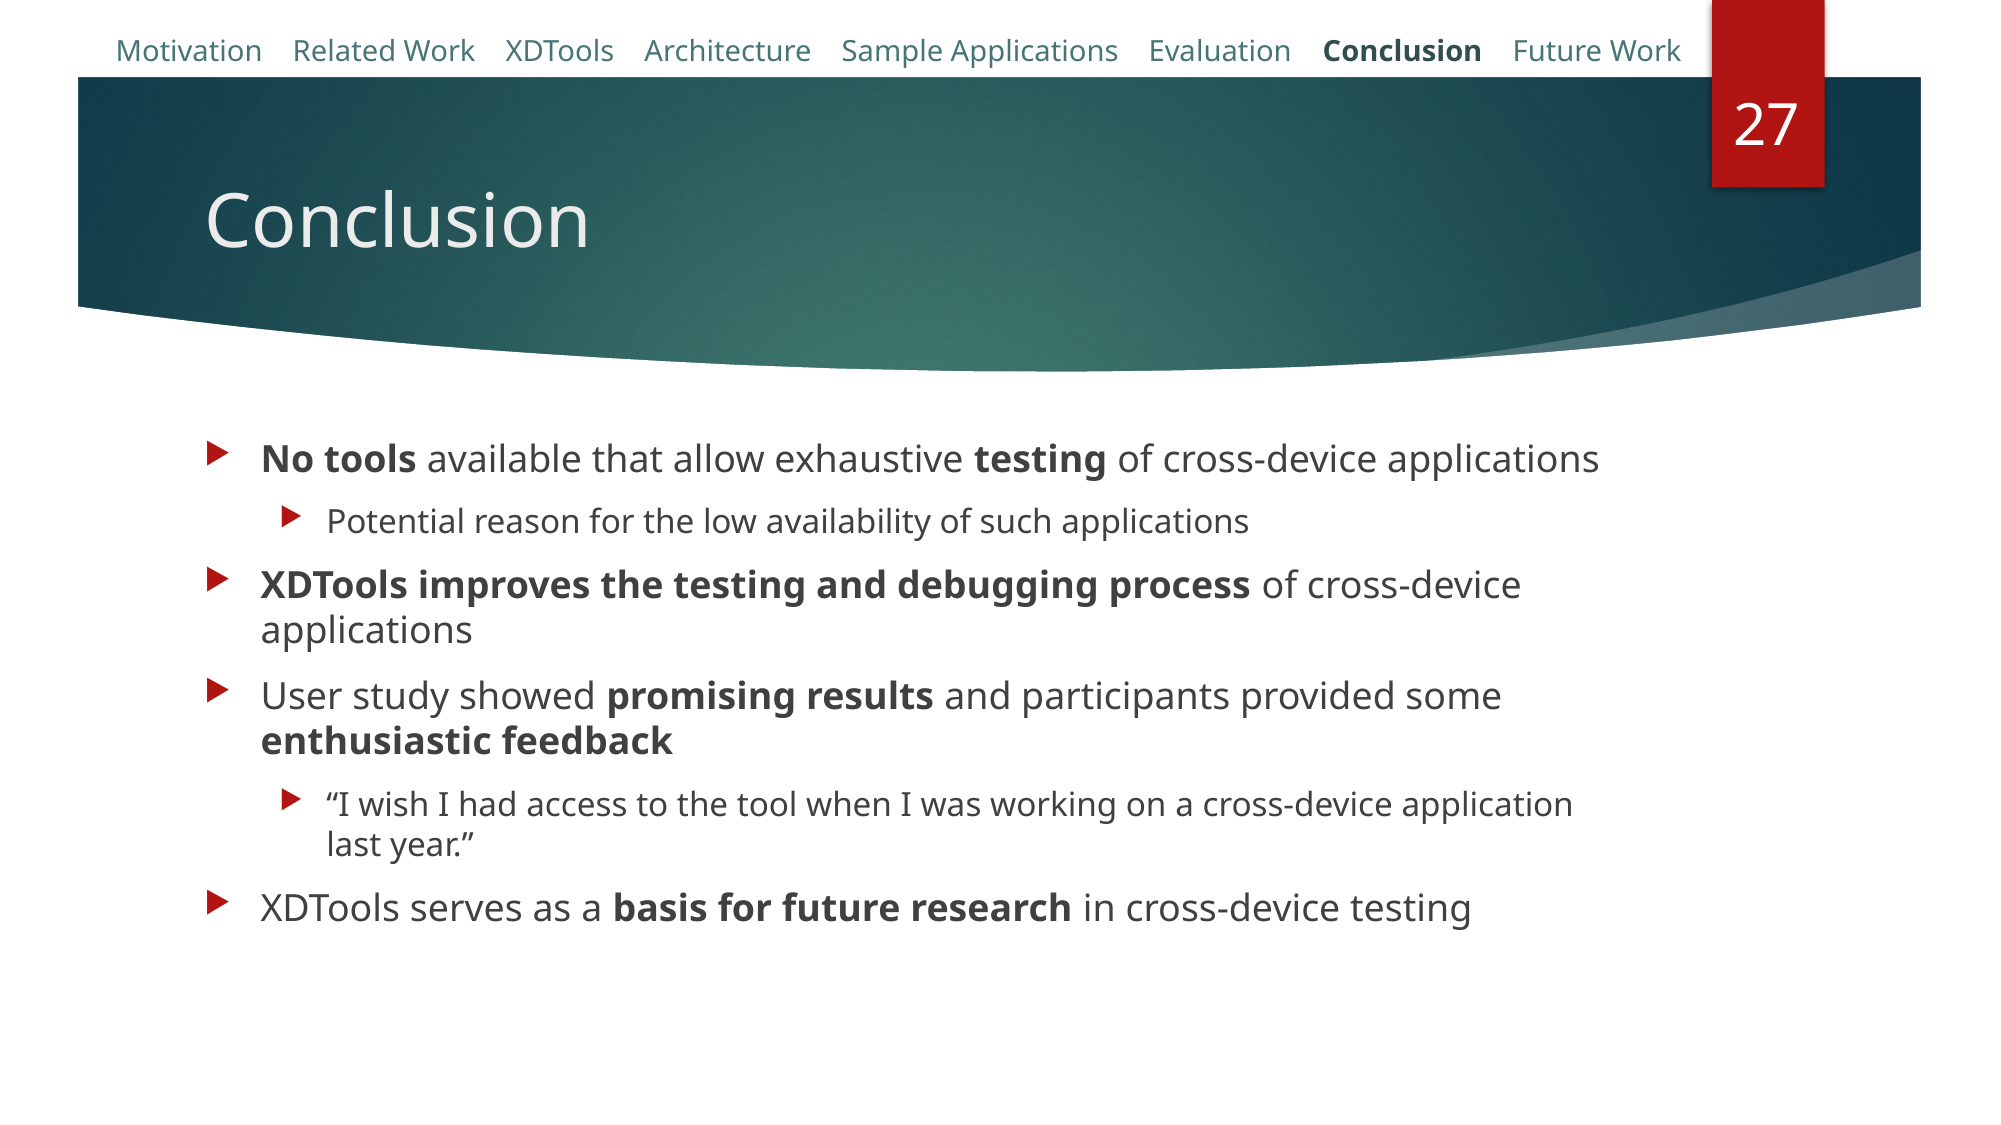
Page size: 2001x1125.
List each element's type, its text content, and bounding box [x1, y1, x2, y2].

text_box Motivation Related Work XDTools Architecture Sample Applications Evaluation Conclusion Future Work [100, 25, 1697, 76]
slide_number 27 [1698, 48, 1836, 175]
list No tools available that allow exhaustive testing of cross-device applications Potential reason for the low availability of such applications XDTools improves the testing and debugging process of cross-device applications User study showed promising results and participants provided some enthusiastic feedback “I wish I had access to the tool when I was working on a cross-device application last year.” XDTools serves as a basis for future research in cross-device testing [189, 427, 1638, 988]
title Conclusion [189, 159, 1638, 276]
